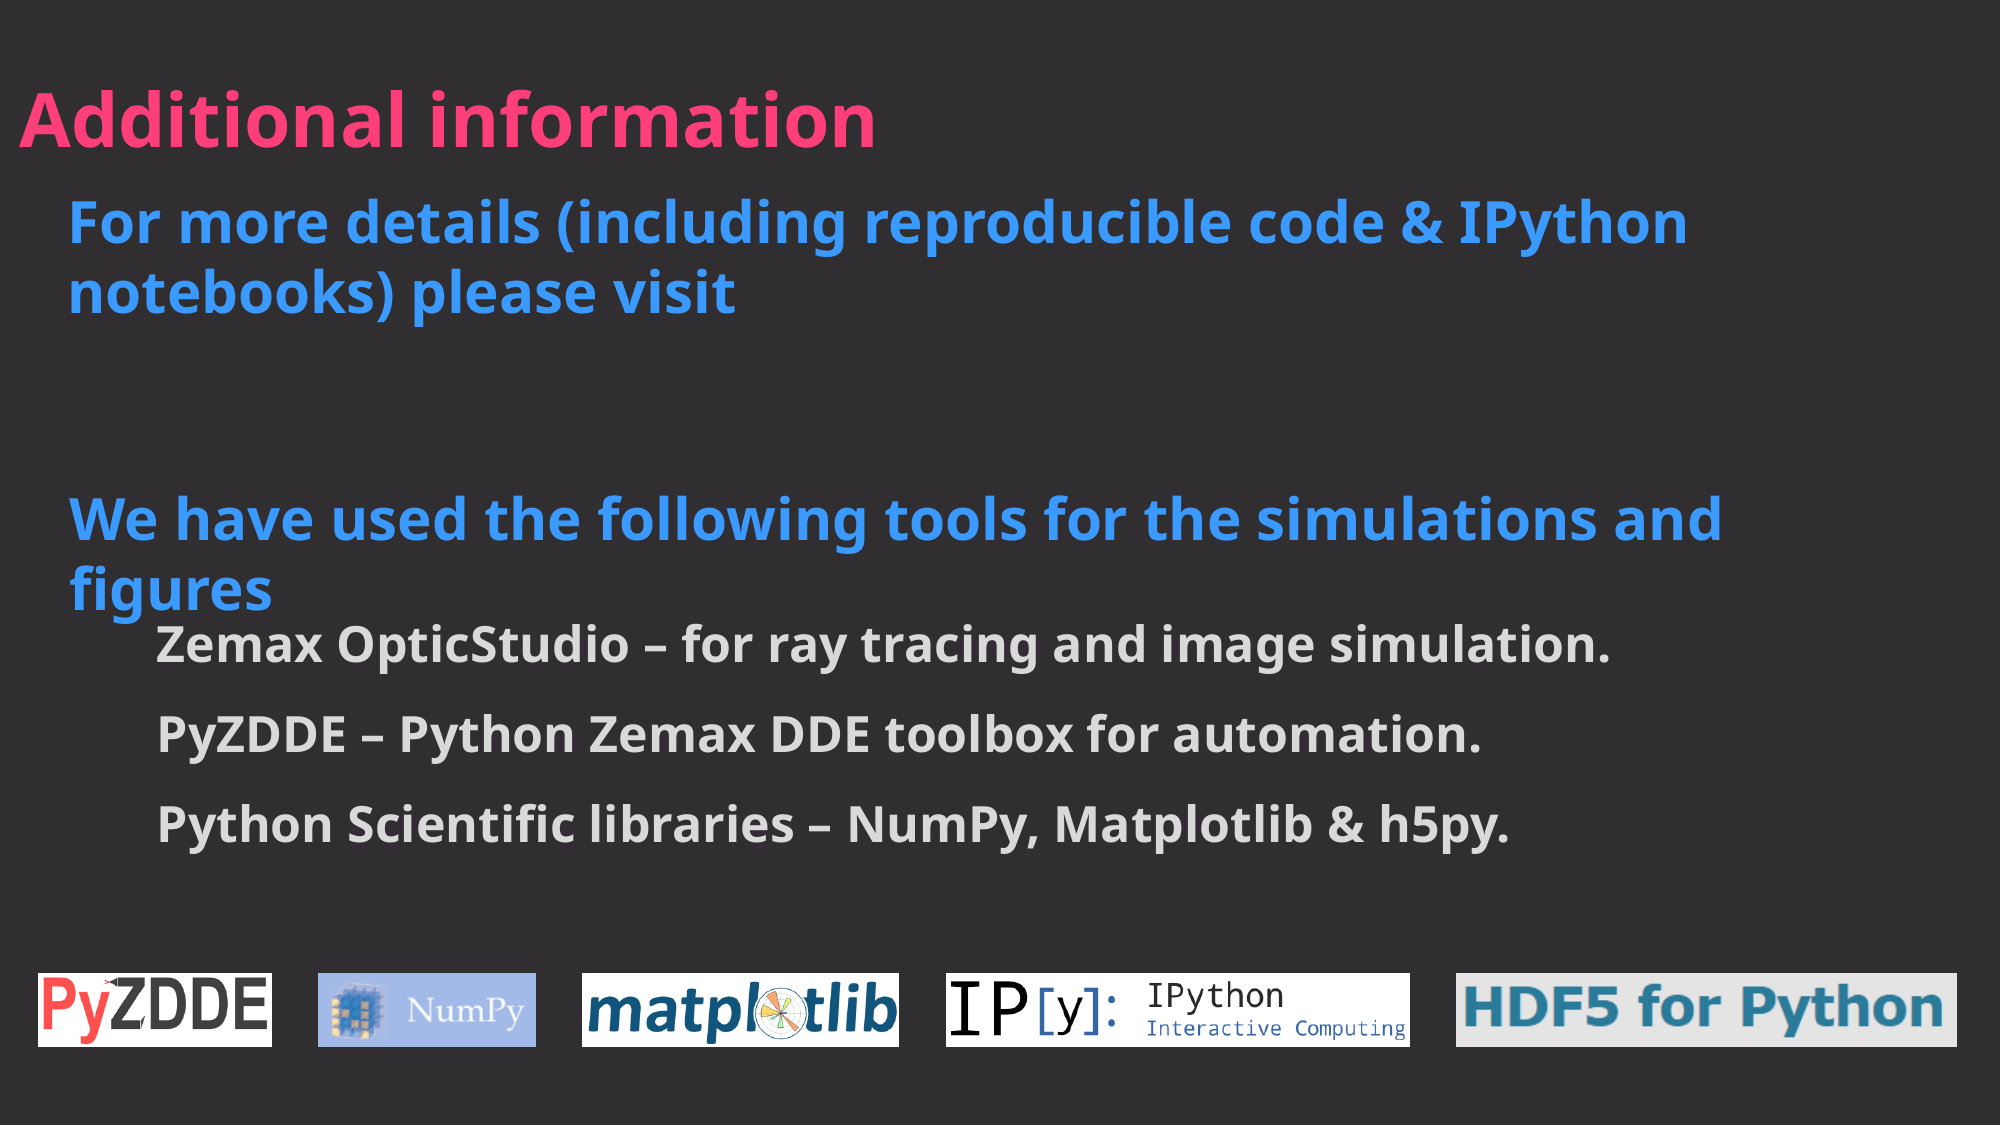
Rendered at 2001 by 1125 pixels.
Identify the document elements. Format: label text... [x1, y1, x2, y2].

text_box We have used the following tools for the simulations and figures [54, 474, 1797, 630]
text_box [37, 973, 1957, 1047]
text_box Zemax OpticStudio – for ray tracing and image simulation. PyZDDE – Python Zemax DDE toolbox for automation. Python Scientific libraries – NumPy, Matplotlib & h5py. [141, 574, 1885, 930]
text_box For more details (including reproducible code & IPython notebooks) please visit [52, 177, 1925, 333]
text_box Additional information [4, 65, 895, 171]
